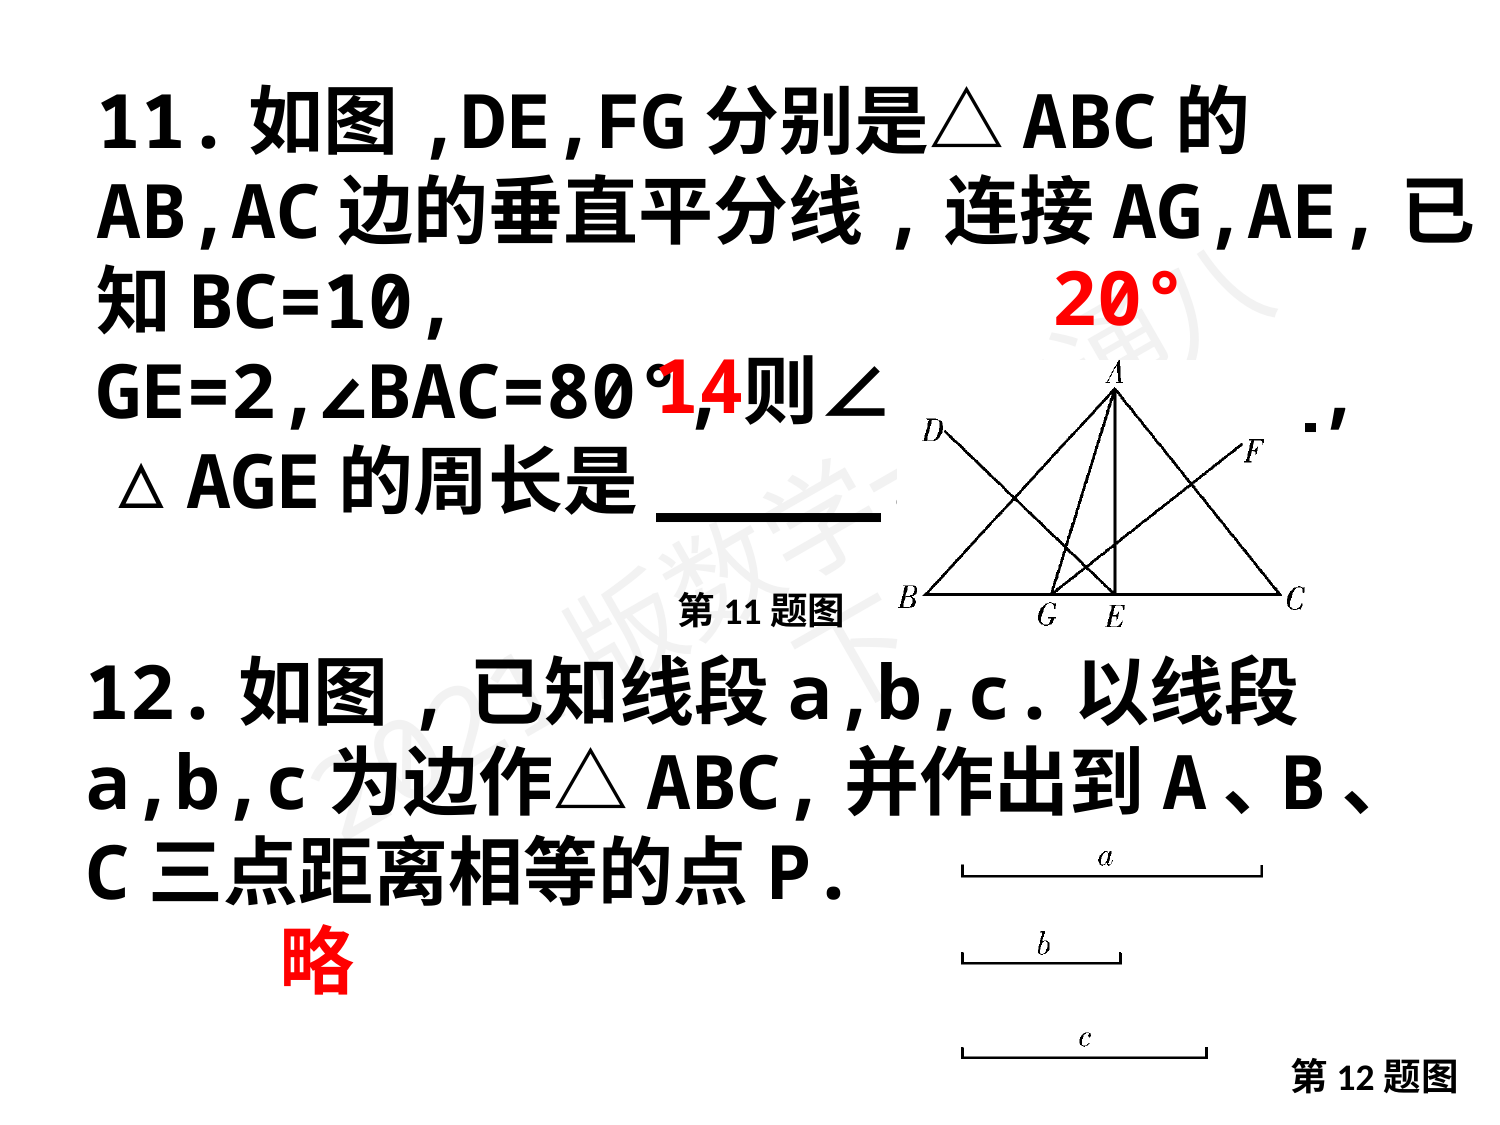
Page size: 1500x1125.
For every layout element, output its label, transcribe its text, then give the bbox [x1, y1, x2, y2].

text_box 略 [264, 905, 961, 1011]
picture [897, 360, 1305, 627]
text_box 11.如图,DE,FG分别是△ABC的AB,AC边的垂直平分线,连接AG,AE,已知BC=10, GE=2,∠BAC=80°,则∠GAE=_____, △AGE的周长是_____. [81, 66, 1500, 532]
text_box 第11题图 [631, 579, 908, 640]
text_box 14 [639, 330, 770, 436]
picture [961, 851, 1263, 1059]
text_box 12.如图,已知线段a,b,c.以线段a,b,c为边作△ABC,并作出到A､B､C三点距离相等的点P. [70, 636, 1423, 922]
text_box 第12题图 [1244, 1046, 1500, 1106]
text_box 20° [1037, 243, 1246, 349]
